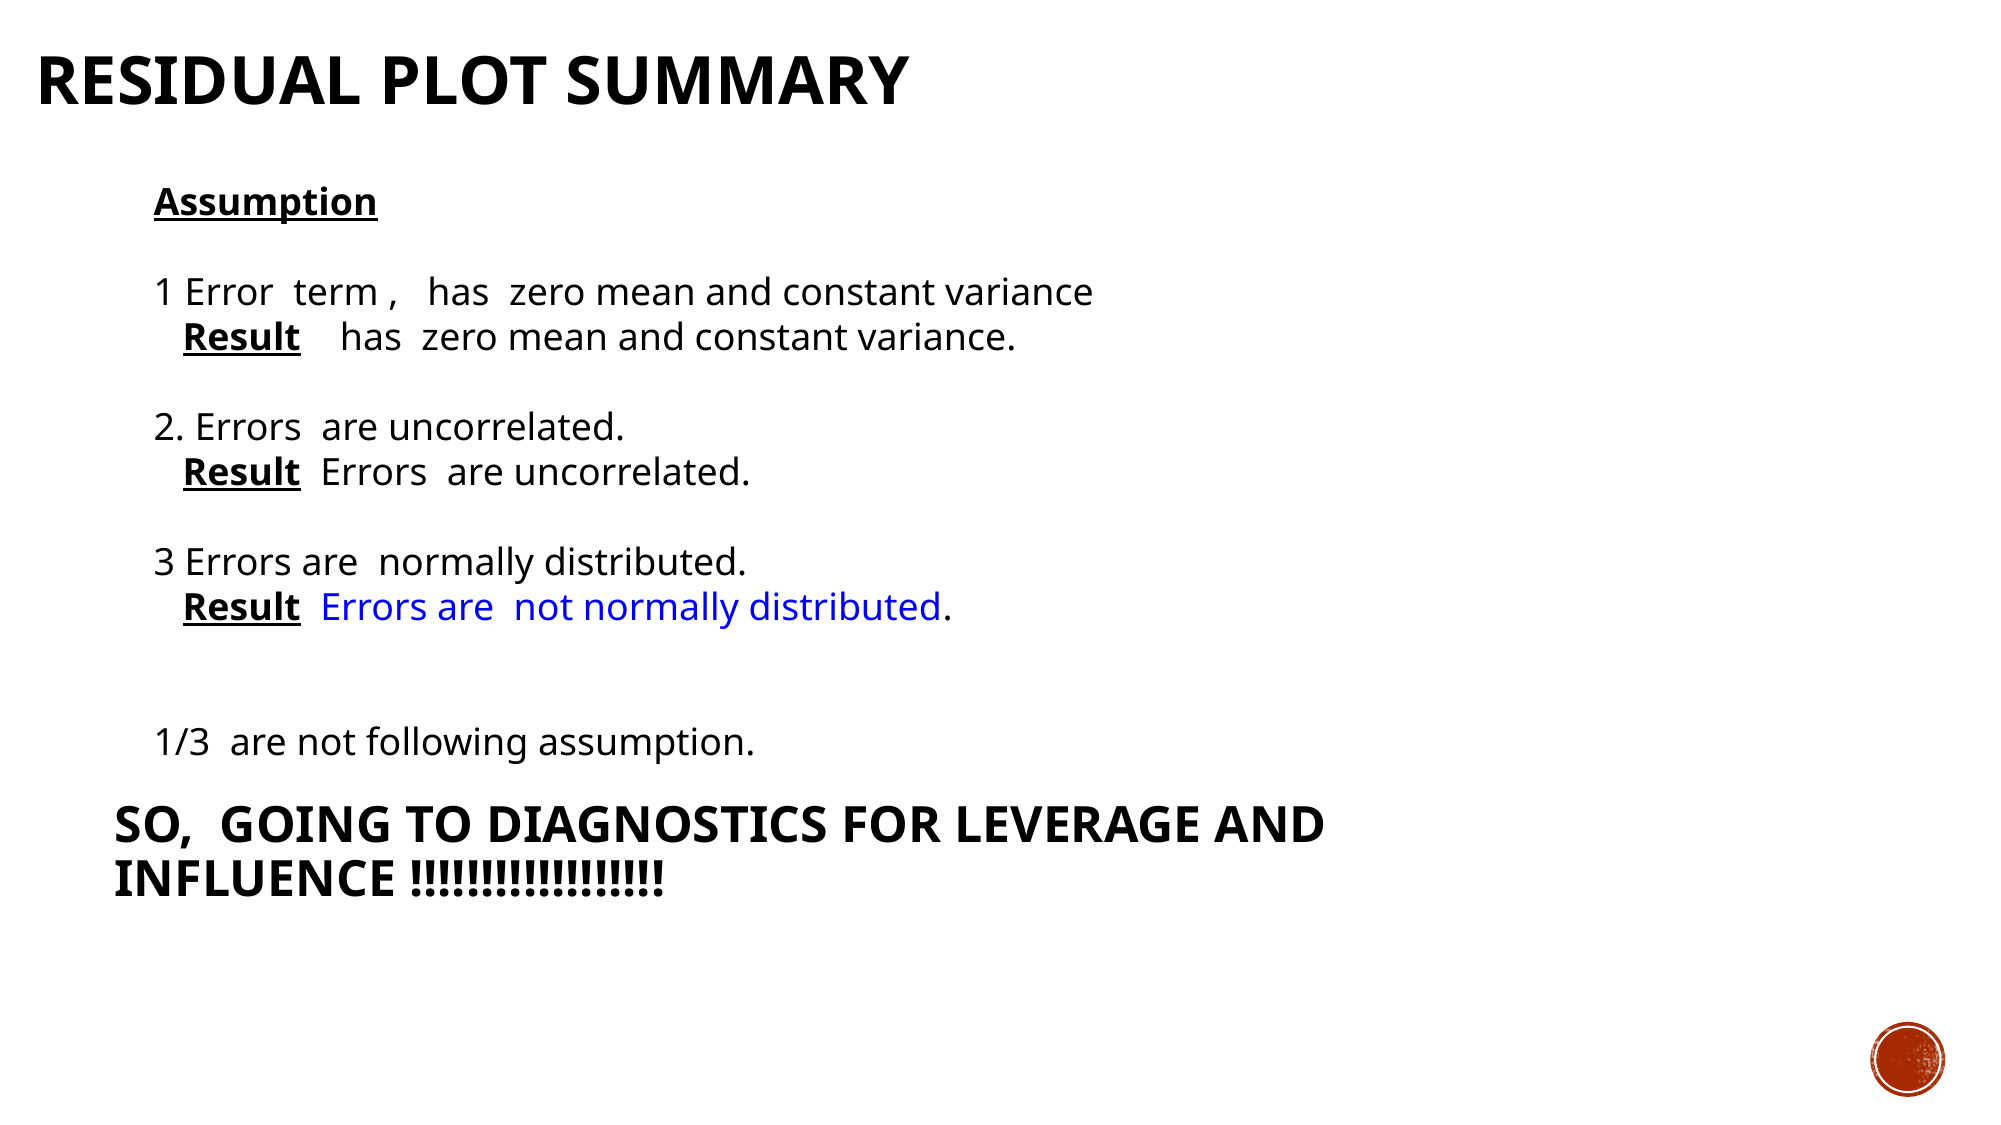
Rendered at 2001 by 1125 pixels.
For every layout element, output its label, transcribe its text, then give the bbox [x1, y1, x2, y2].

text_box Residual plot summary [20, 11, 1671, 155]
text_box So, Going to diagnostics for leverage and influence !!!!!!!!!!!!!!!!!! [99, 782, 1750, 925]
